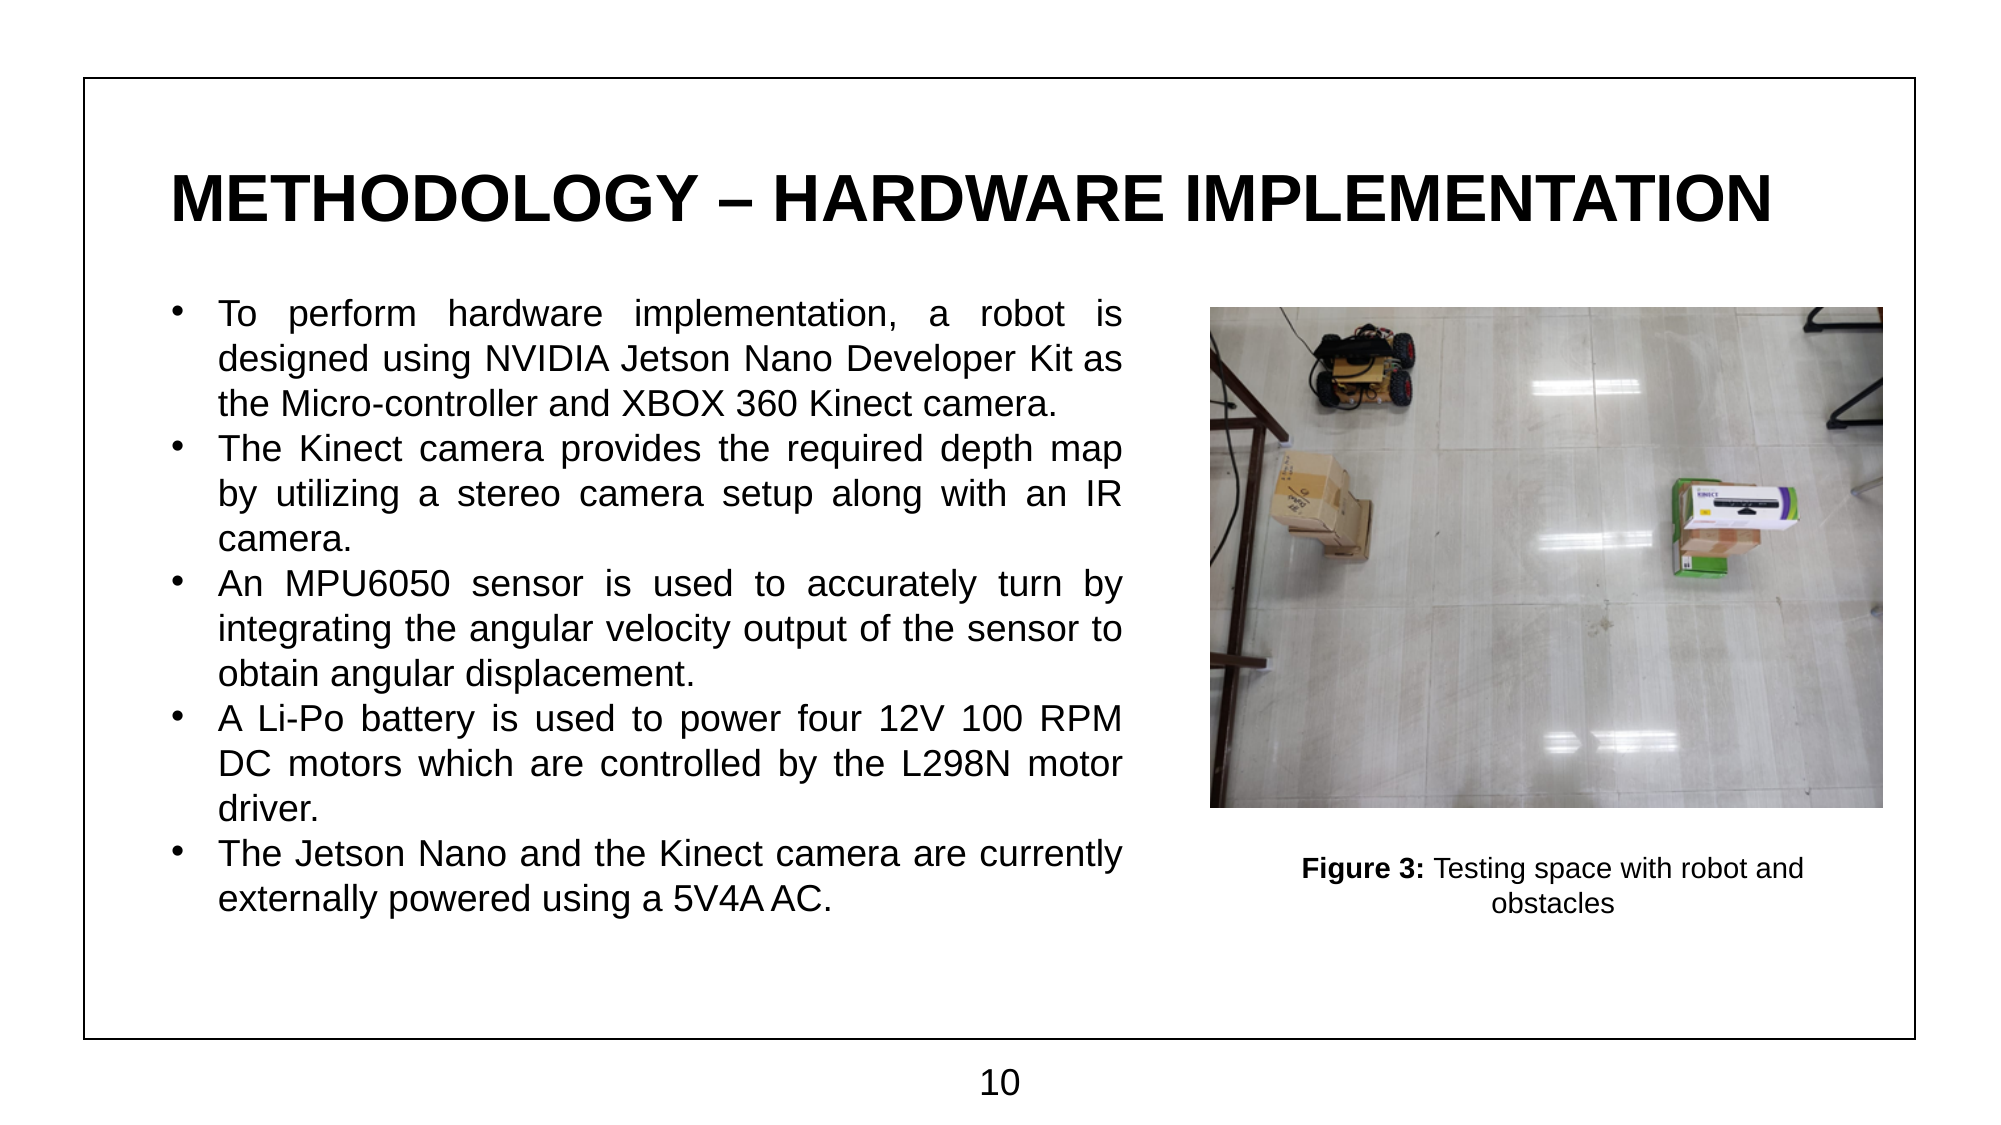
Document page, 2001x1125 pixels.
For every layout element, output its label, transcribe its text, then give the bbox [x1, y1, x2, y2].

text_box Figure 3: Testing space with robot and obstacles [1285, 841, 1822, 927]
picture [1210, 307, 1883, 808]
text_box METHODOLOGY – HARDWARE IMPLEMENTATION [155, 147, 1796, 245]
text_box 10 [774, 1049, 1225, 1110]
text_box [83, 77, 1916, 1040]
